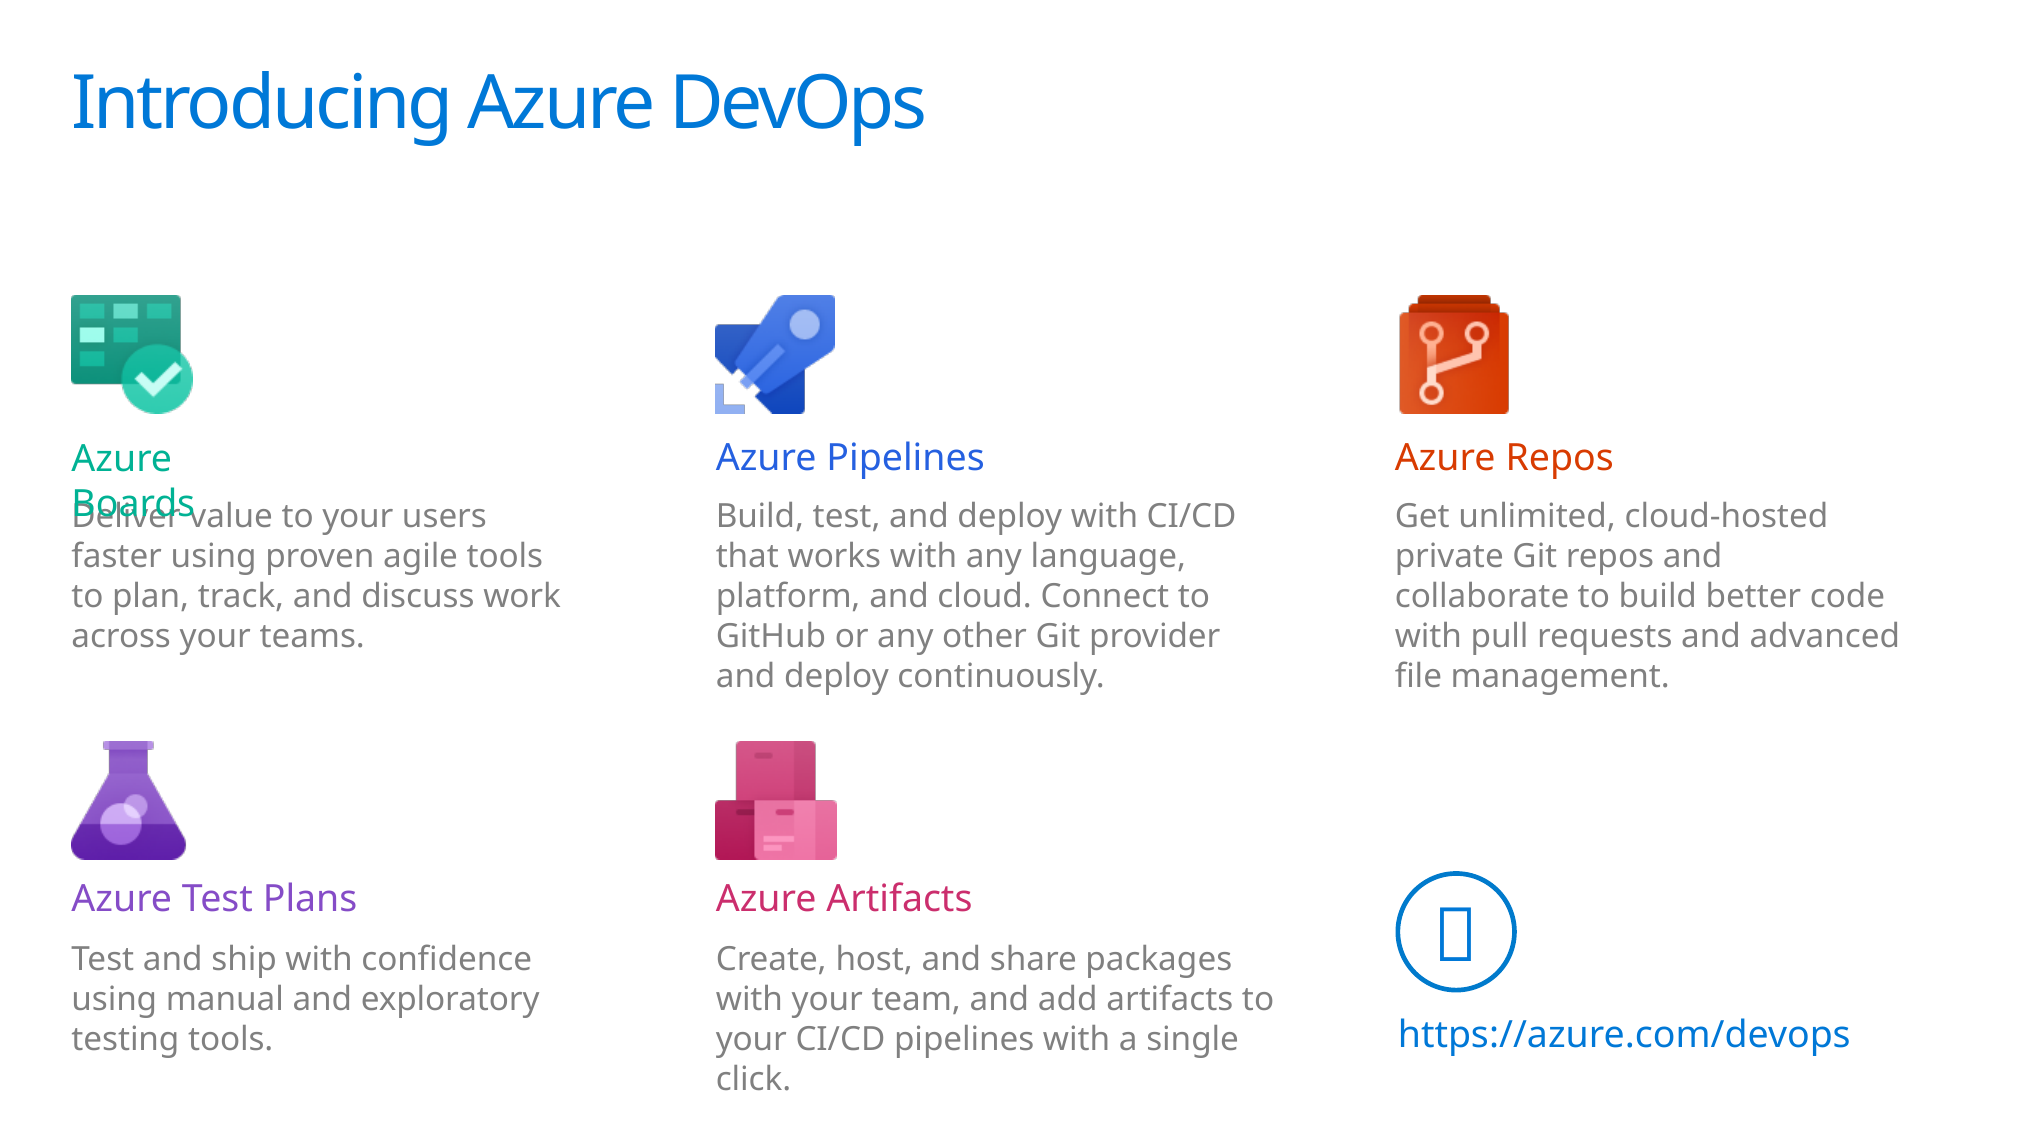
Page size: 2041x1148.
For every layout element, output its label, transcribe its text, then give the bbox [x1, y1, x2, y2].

text_box Test and ship with confidence using manual and exploratory testing tools. [71, 913, 562, 1082]
picture [71, 295, 193, 414]
text_box Create, host, and share packages with your team, and add artifacts to your CI/CD pipelines with a single click. [715, 913, 1280, 1122]
text_box  [1397, 873, 1515, 991]
text_box Azure Repos [1394, 410, 1671, 501]
text_box Azure Artifacts [715, 851, 1053, 942]
picture [1394, 295, 1515, 414]
text_box Get unlimited, cloud-hosted private Git repos and collaborate to build better code with pull requests and advanced file management. [1394, 470, 1903, 718]
text_box Azure Boards [71, 410, 297, 548]
title Introducing Azure DevOps [71, 37, 1969, 165]
text_box https://azure.com/devops [1397, 1009, 1932, 1055]
picture [715, 295, 835, 414]
text_box Deliver value to your users faster using proven agile tools to plan, track, and discuss work across your teams. [71, 470, 579, 679]
text_box Build, test, and deploy with CI/CD that works with any language, platform, and cloud. Connect to GitHub or any other Git provider and deploy continuously. [715, 470, 1286, 718]
picture [715, 741, 837, 861]
text_box Azure Pipelines [715, 410, 1036, 501]
text_box Azure Test Plans [71, 851, 374, 942]
picture [71, 741, 189, 861]
